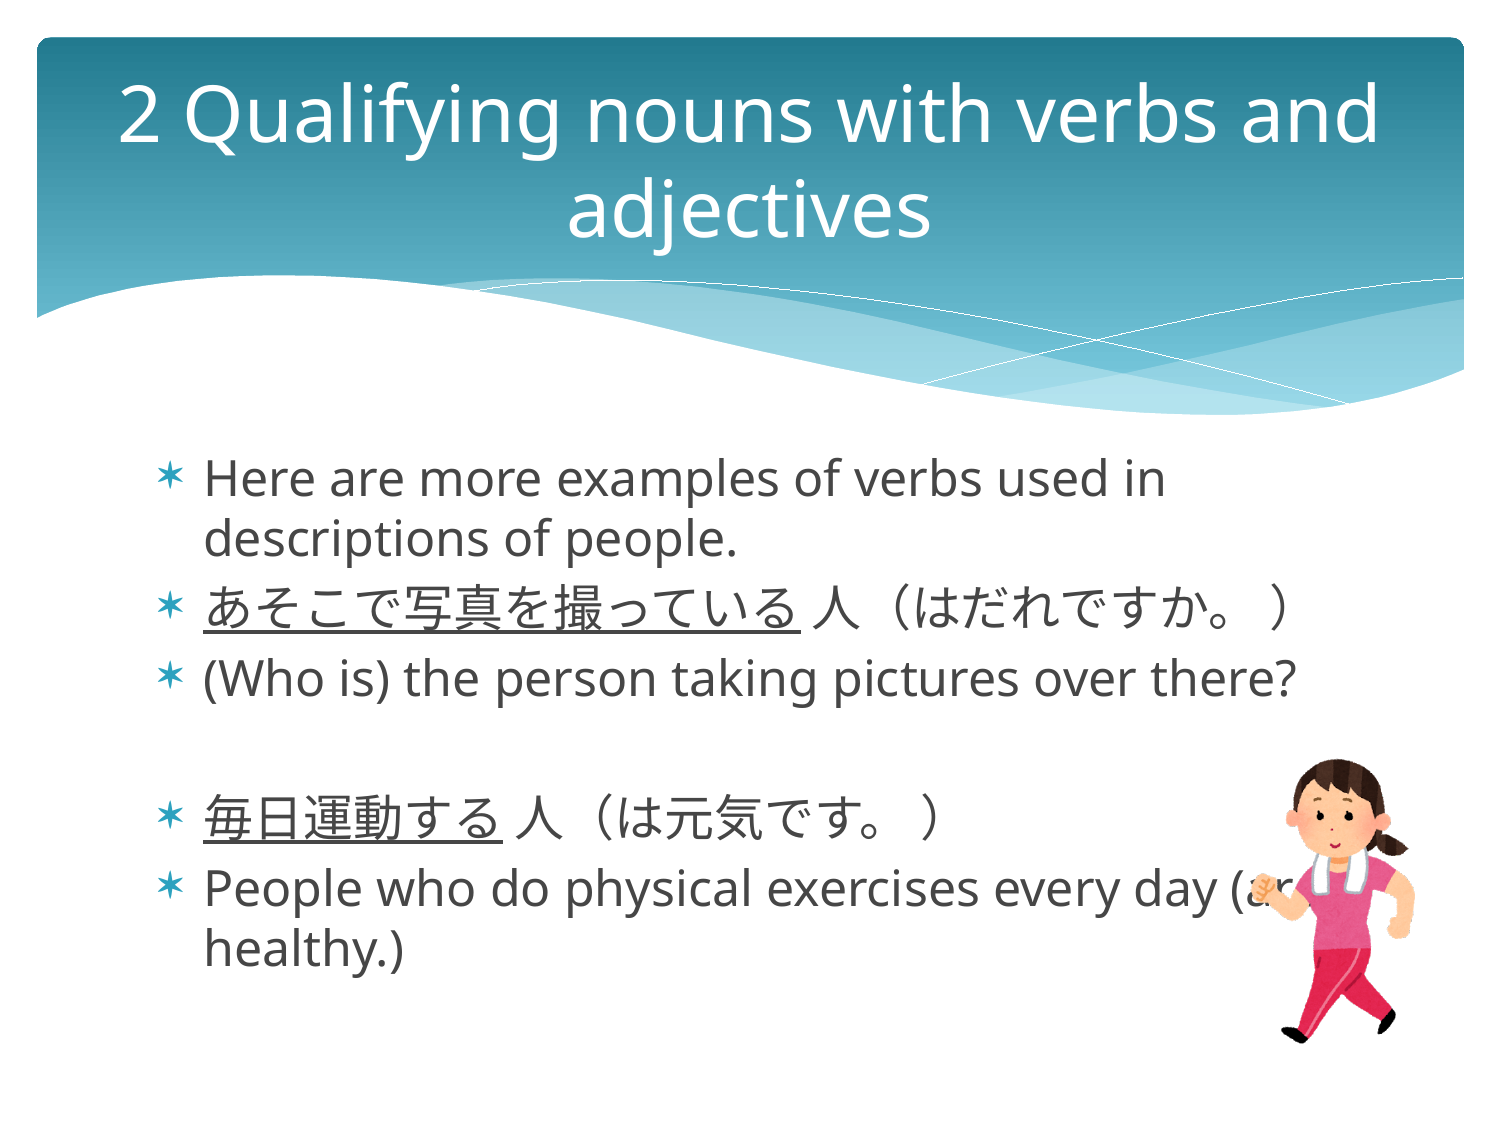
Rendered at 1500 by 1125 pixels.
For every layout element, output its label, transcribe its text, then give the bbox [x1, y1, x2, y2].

picture [1237, 749, 1444, 1048]
title 2 Qualifying nouns with verbs and adjectives [75, 55, 1425, 261]
list Here are more examples of verbs used in descriptions of people. あそこで写真を撮っている 人（はだれですか。 ） (Who is) the person taking pictures over there? 毎日運動する 人（は元気です。 ） People who do physical exercises every day (are healthy.) [143, 438, 1359, 1005]
